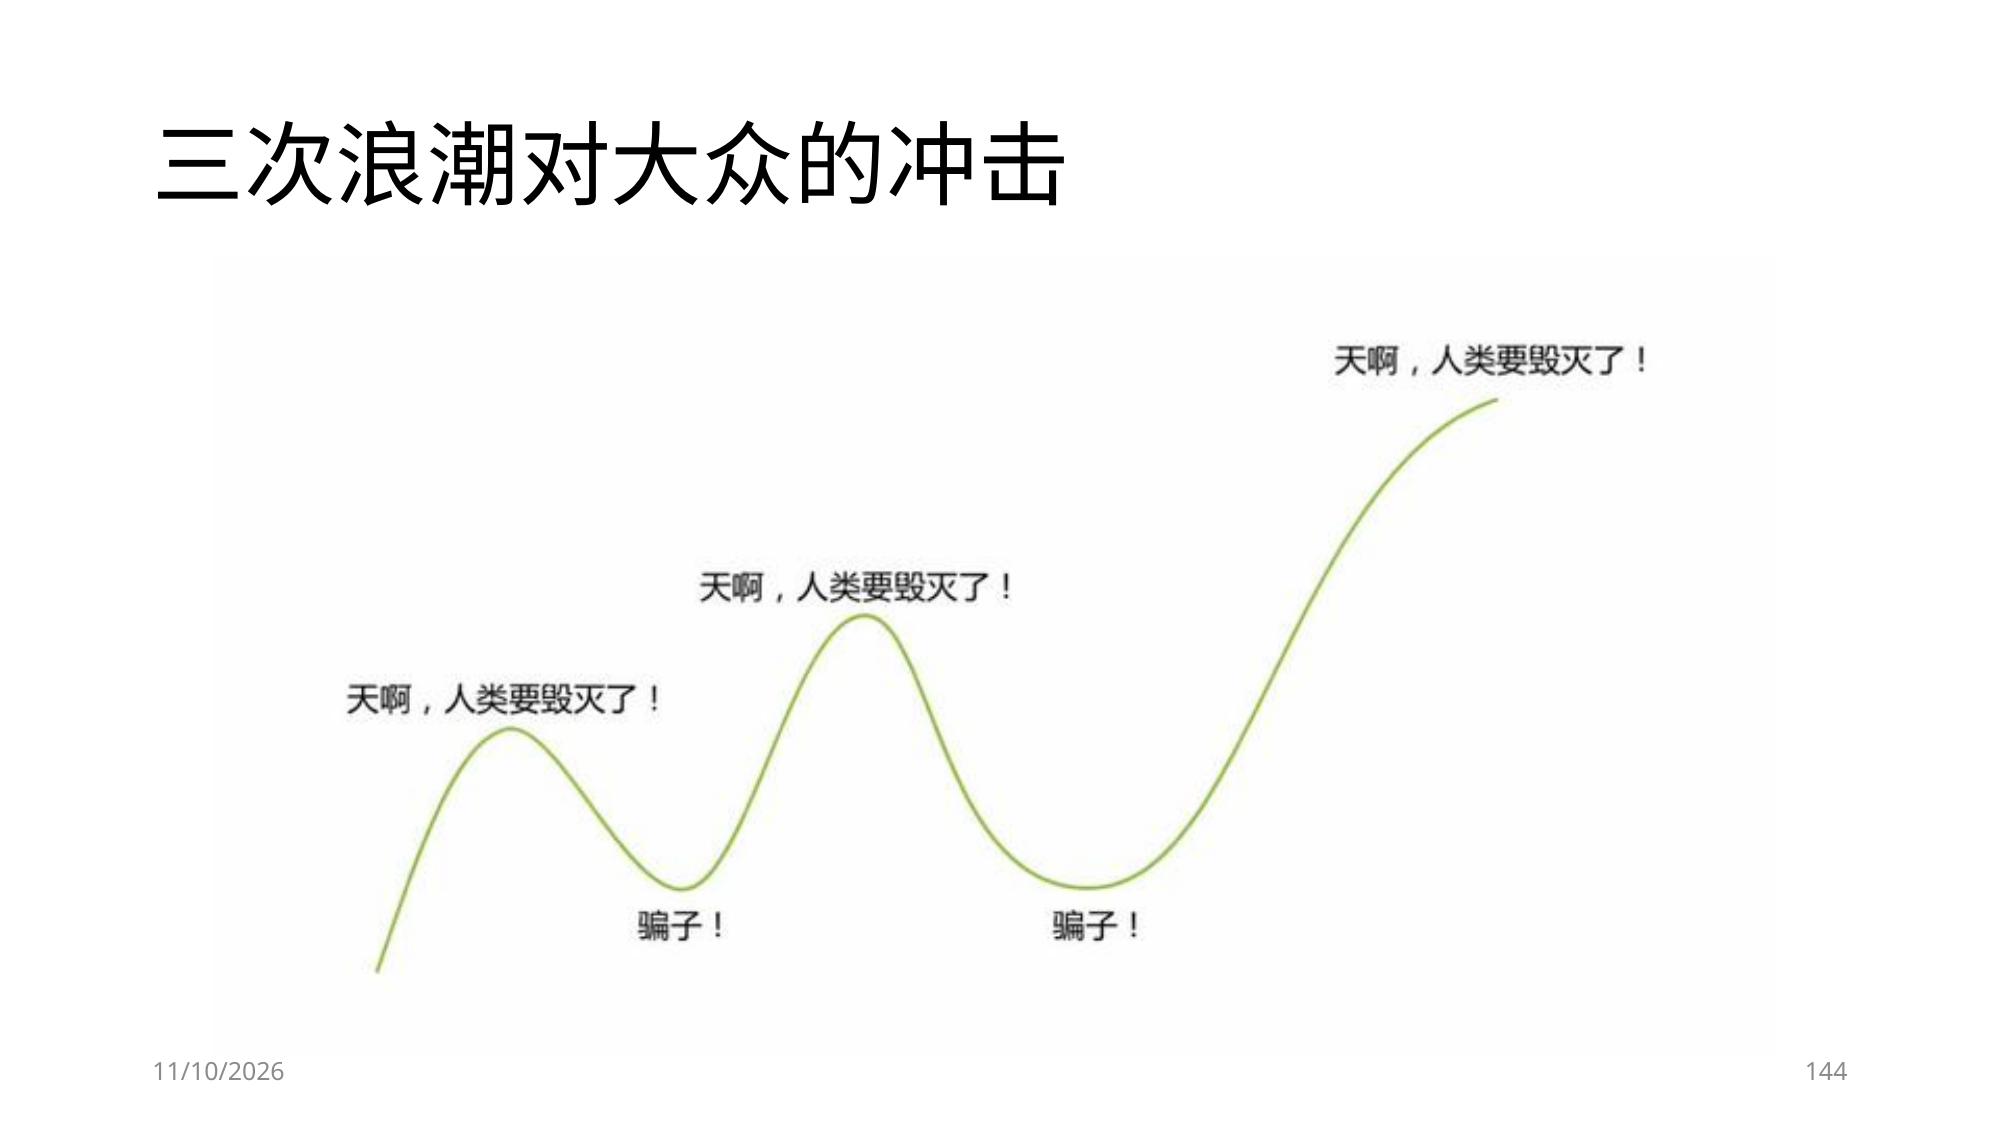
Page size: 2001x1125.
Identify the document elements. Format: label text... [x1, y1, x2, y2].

title 三次浪潮对大众的冲击 [137, 59, 1863, 278]
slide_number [137, 1042, 588, 1103]
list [212, 257, 1775, 1058]
slide_number 144 [1412, 1042, 1863, 1103]
